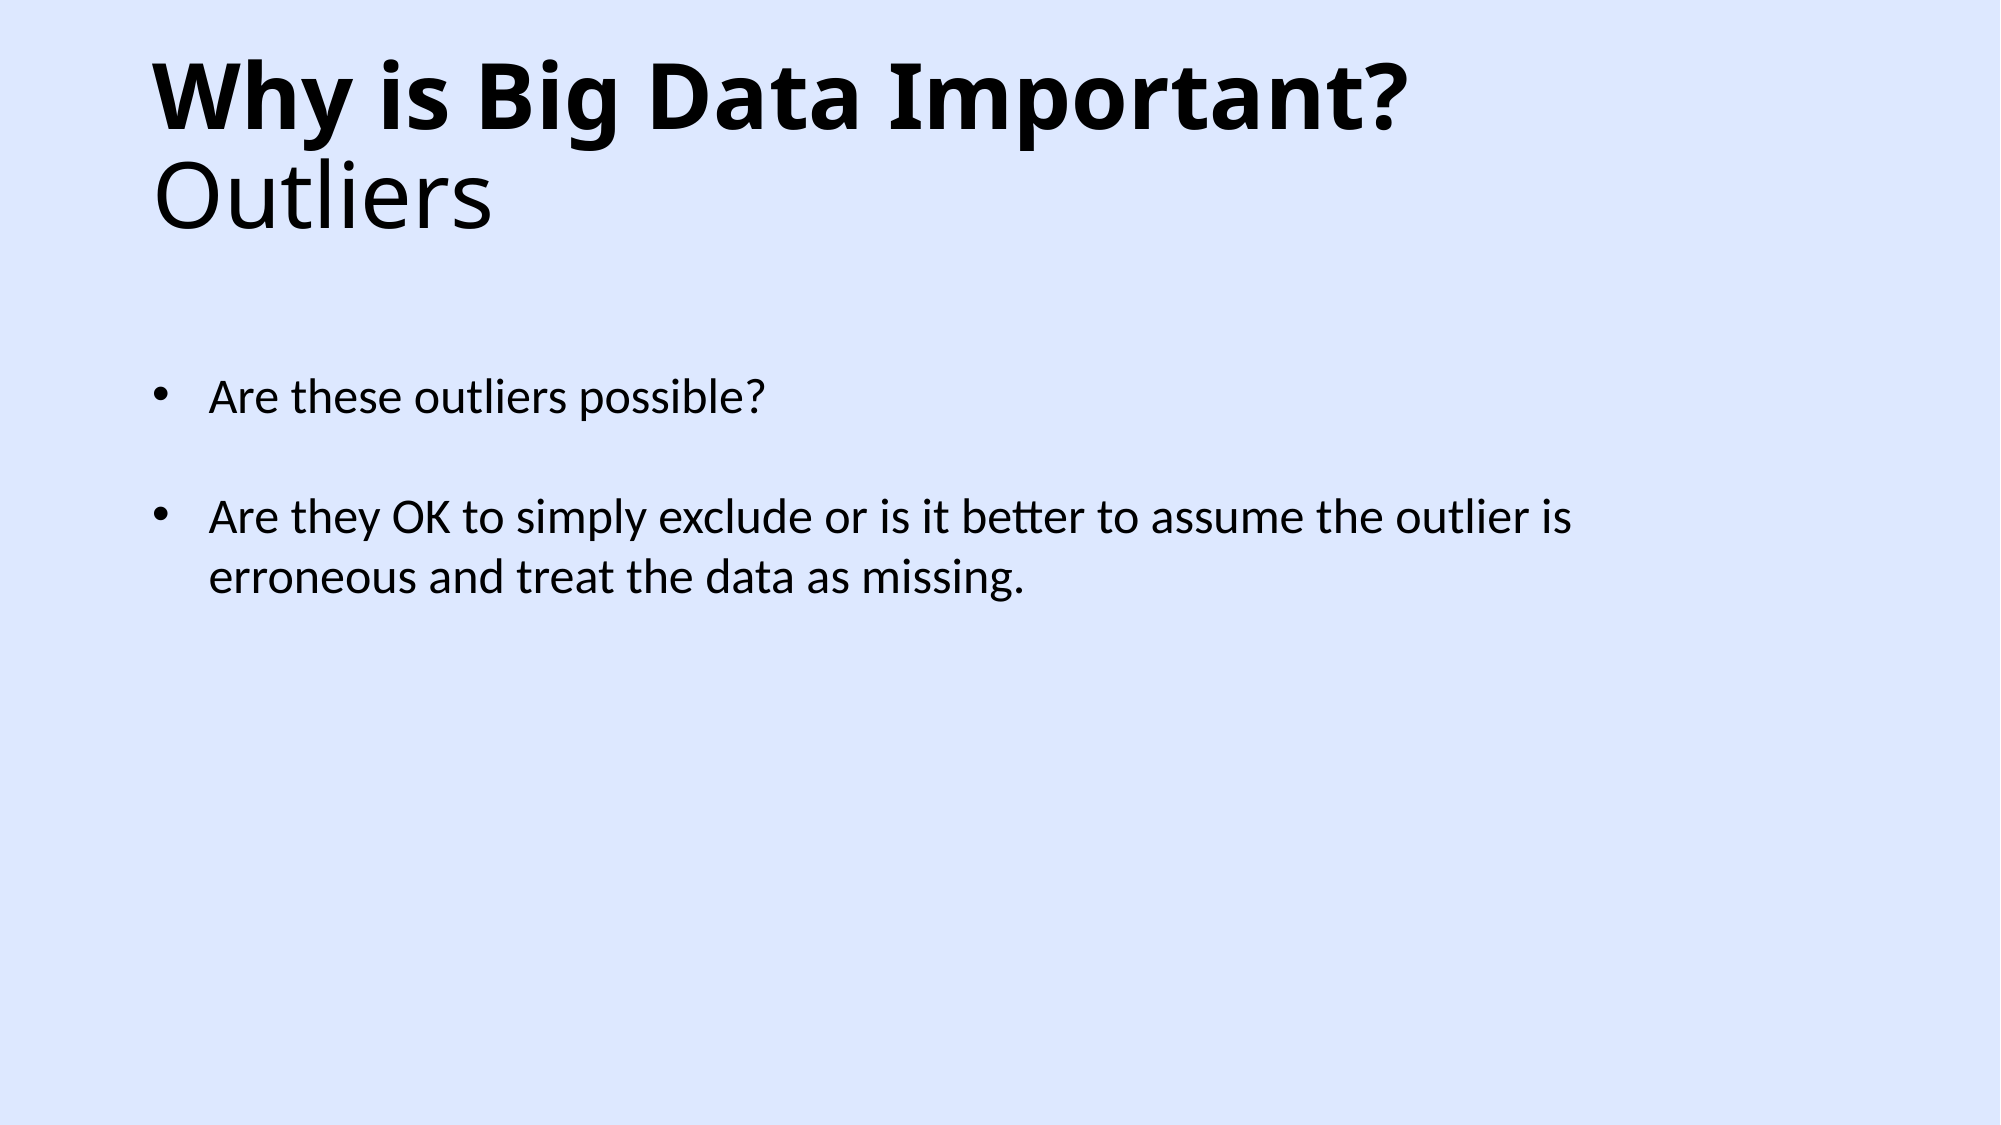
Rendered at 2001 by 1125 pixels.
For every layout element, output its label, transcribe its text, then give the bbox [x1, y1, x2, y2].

text_box Why is Big Data Important? Outliers [137, 40, 1863, 259]
text_box Are these outliers possible? Are they OK to simply exclude or is it better to assume the outlier is erroneous and treat the data as missing. [137, 355, 1799, 611]
